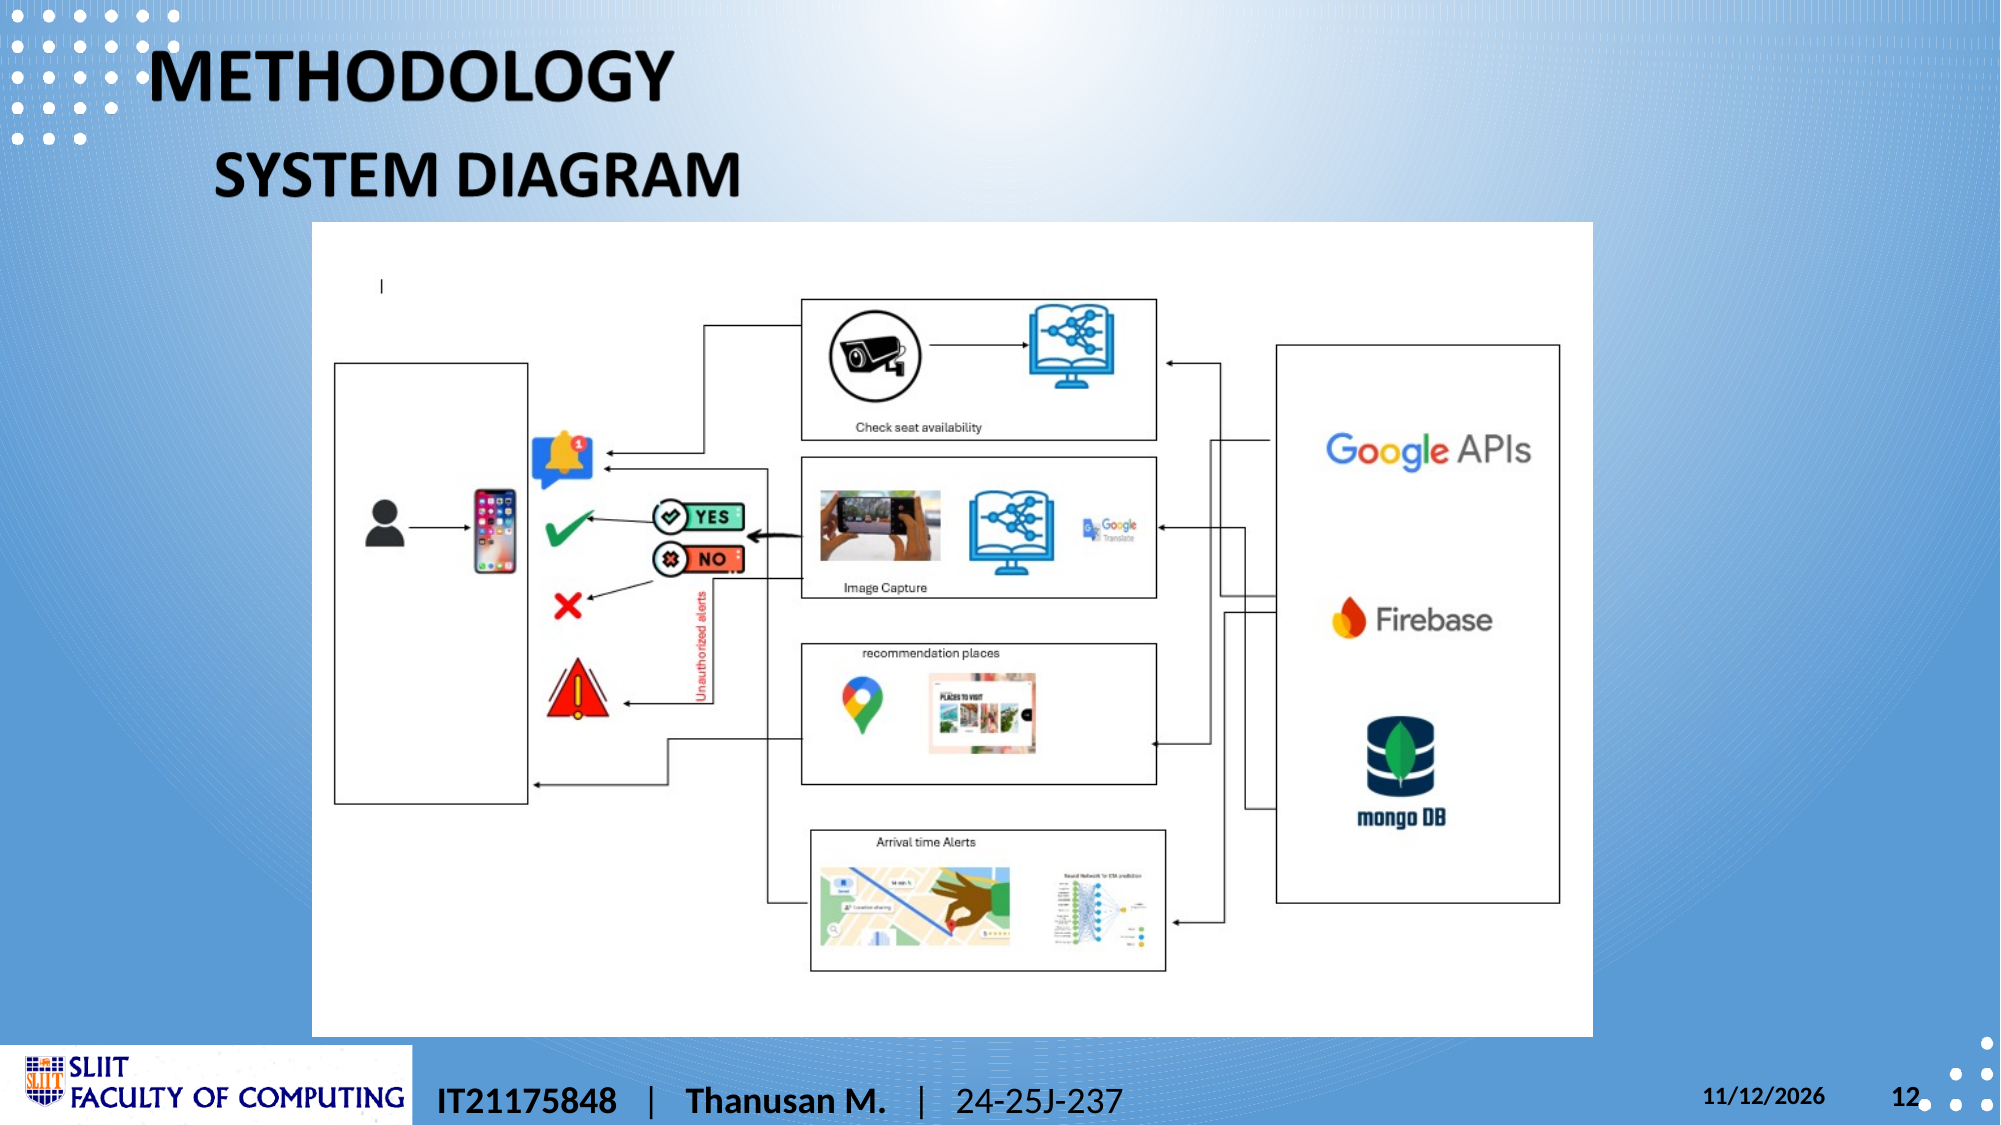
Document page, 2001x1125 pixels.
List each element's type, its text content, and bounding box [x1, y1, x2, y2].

text_box [1887, 1036, 2000, 1125]
text_box [0, 0, 180, 145]
picture [0, 1045, 413, 1125]
text_box IT21175848 | Thanusan M. | 24-25J-237 [421, 1068, 1541, 1125]
picture [99, 2, 1900, 1037]
